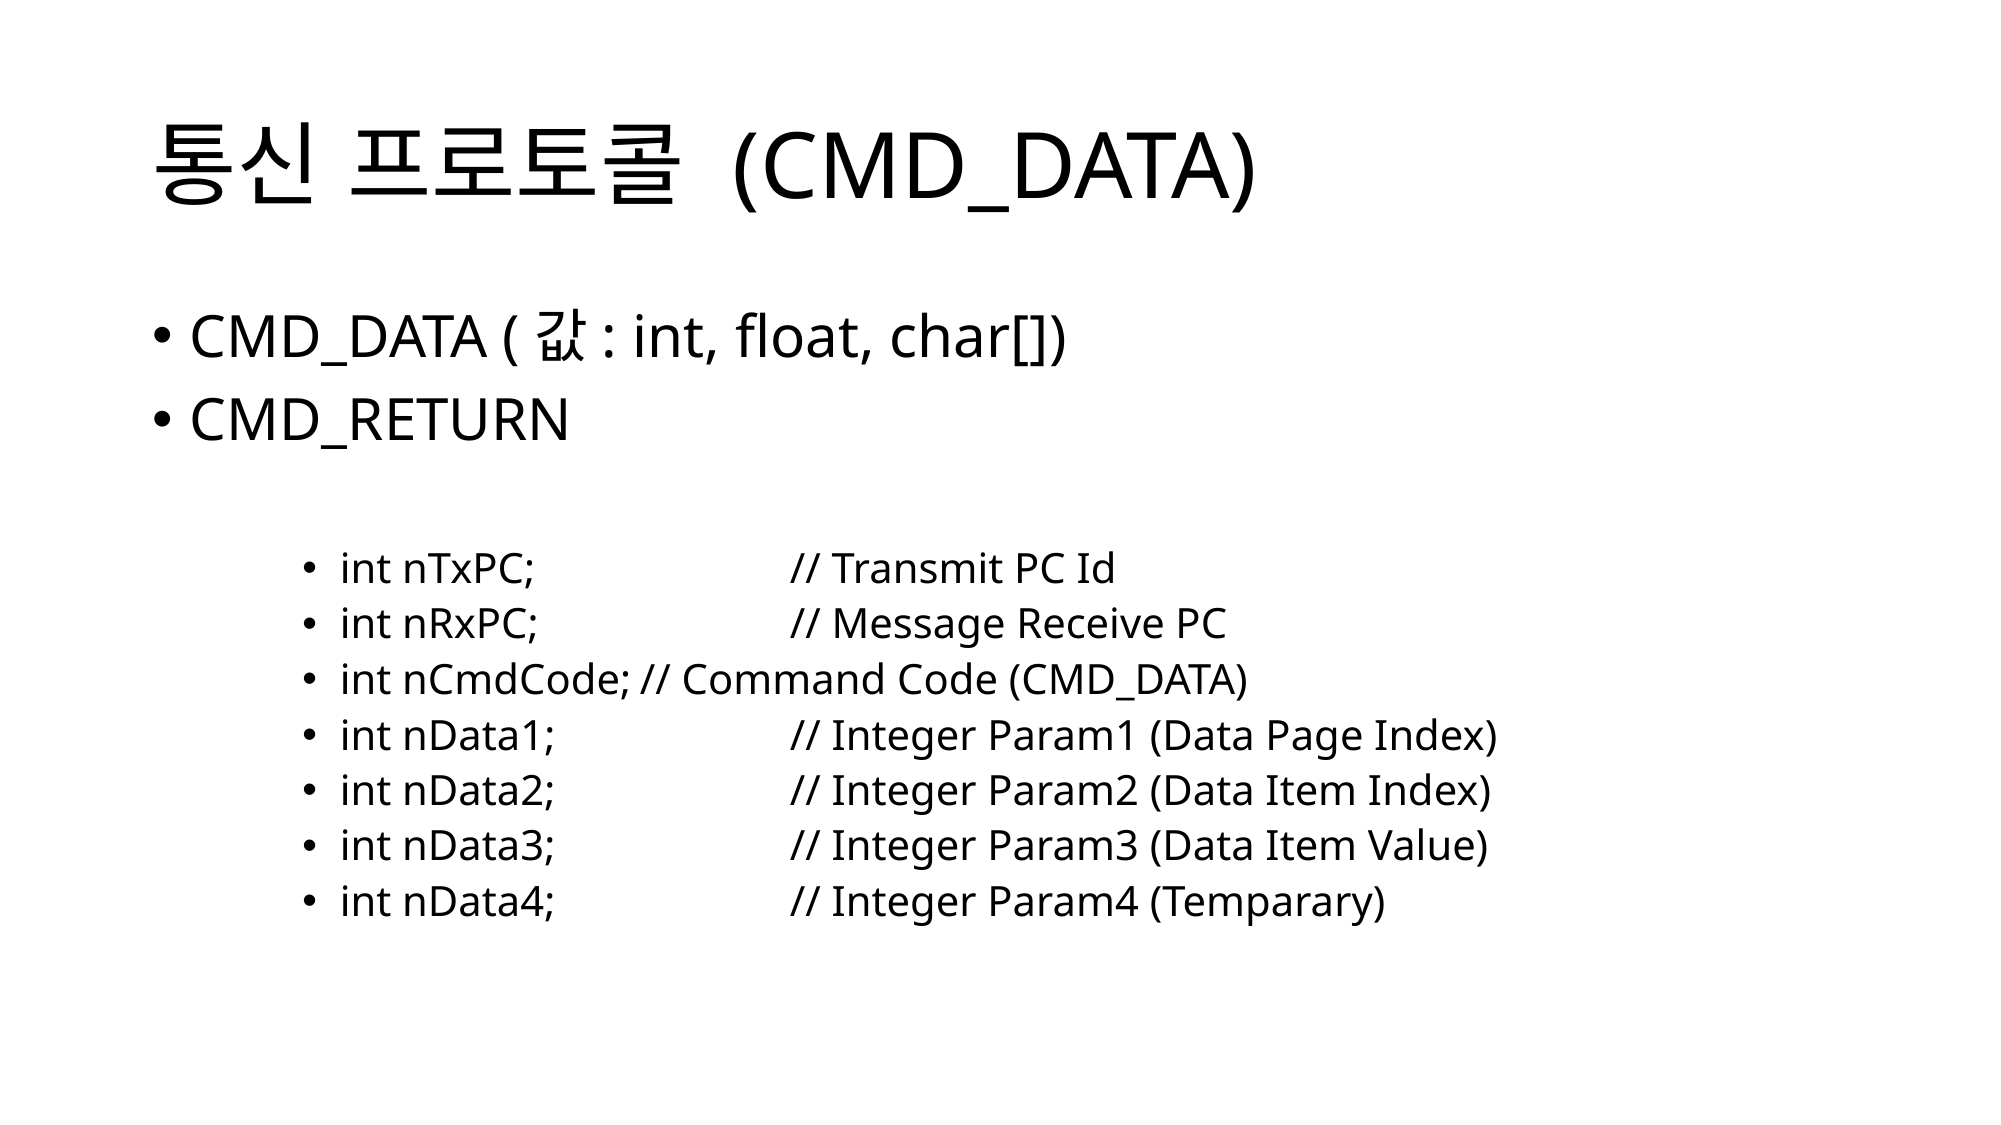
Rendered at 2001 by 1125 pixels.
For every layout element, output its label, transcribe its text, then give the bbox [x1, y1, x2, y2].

list CMD_DATA (값: int, float, char[]) CMD_RETURN int nTxPC; // Transmit PC Id int nRxPC; // Message Receive PC int nCmdCode; // Command Code (CMD_DATA) int nData1; // Integer Param1 (Data Page Index) int nData2; // Integer Param2 (Data Item Index) int nData3; // Integer Param3 (Data Item Value) int nData4; // Integer Param4 (Temparary) [137, 299, 1863, 1014]
title 통신 프로토콜 (CMD_DATA) [137, 59, 1863, 278]
